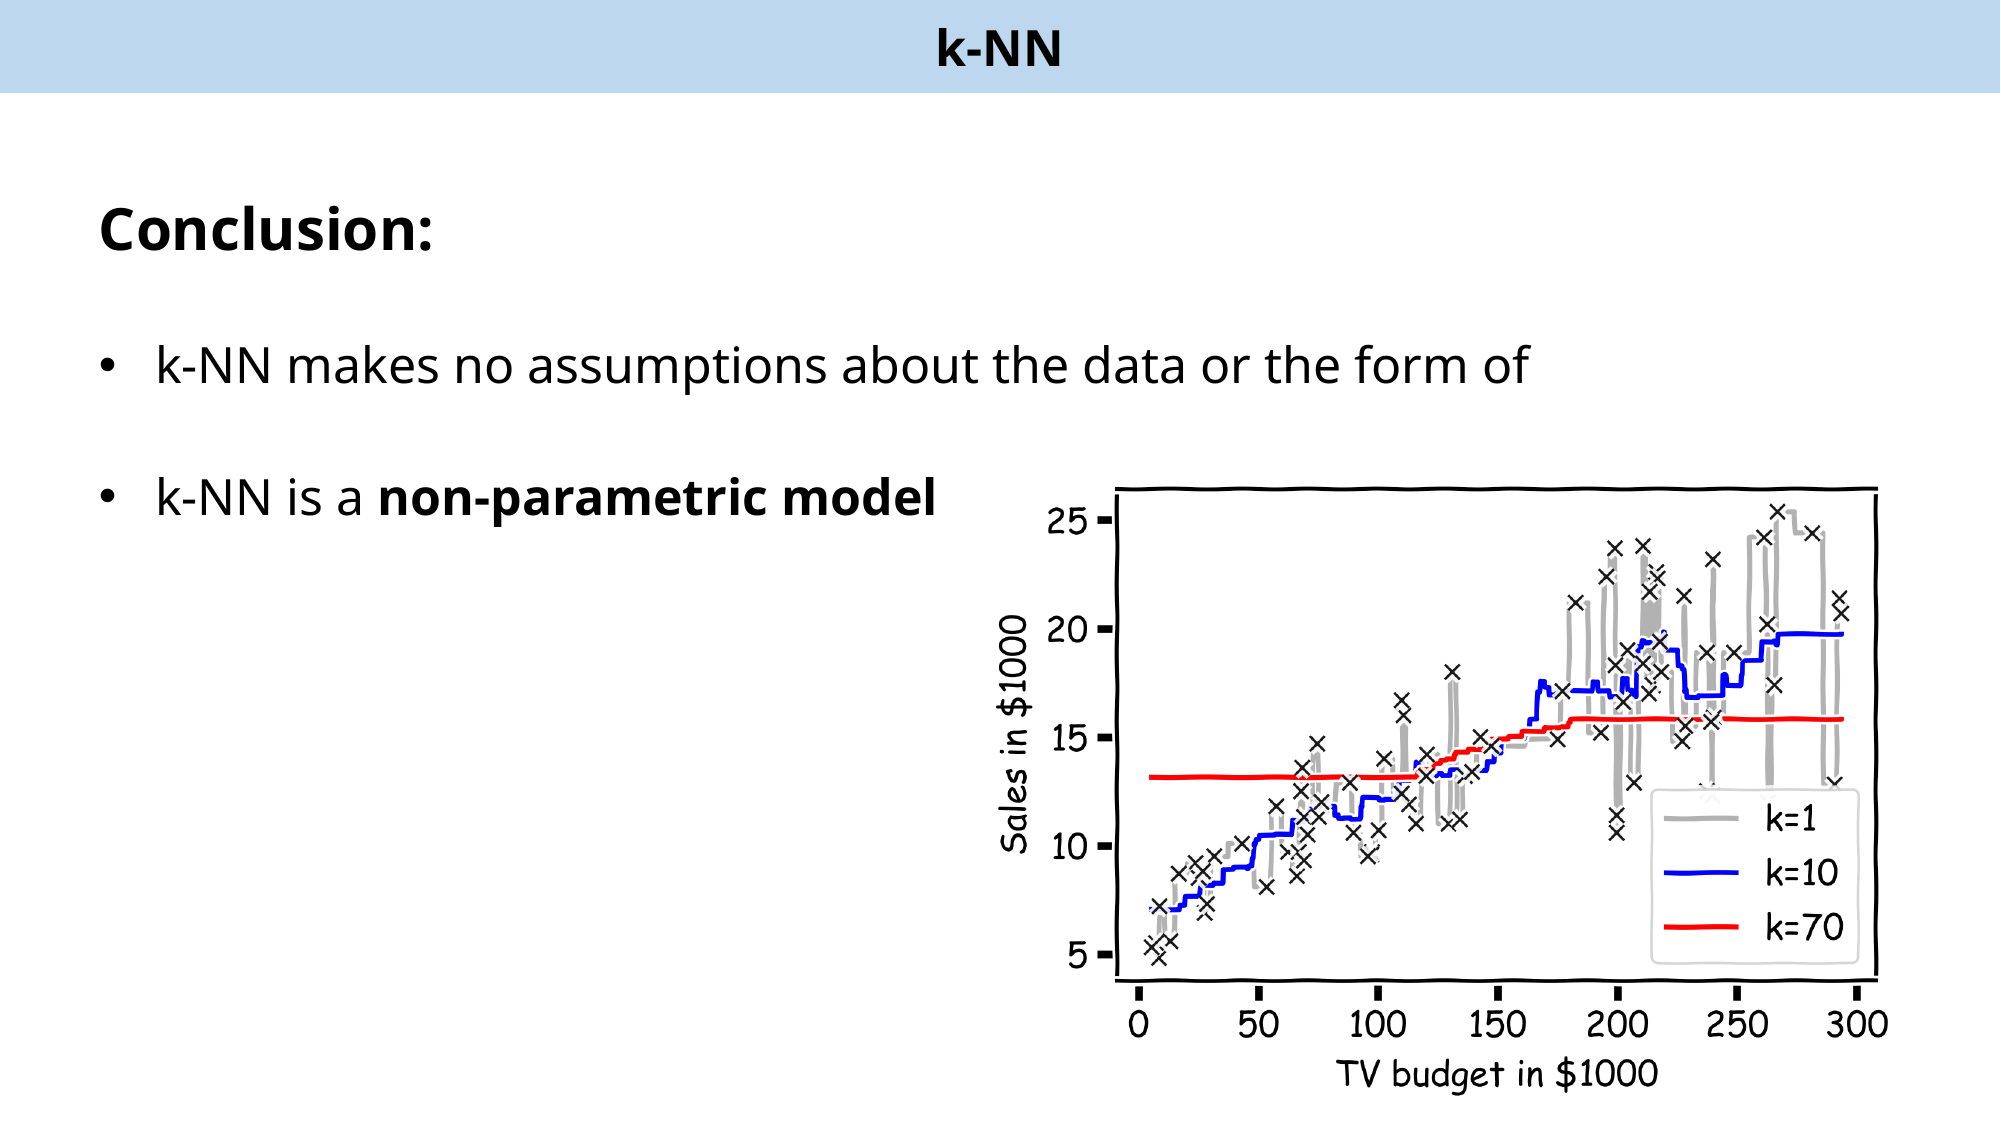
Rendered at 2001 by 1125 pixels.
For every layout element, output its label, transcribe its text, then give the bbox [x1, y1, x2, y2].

text_box k-NN [743, 8, 1256, 84]
picture [899, 402, 1984, 1125]
text_box [0, 0, 2000, 94]
